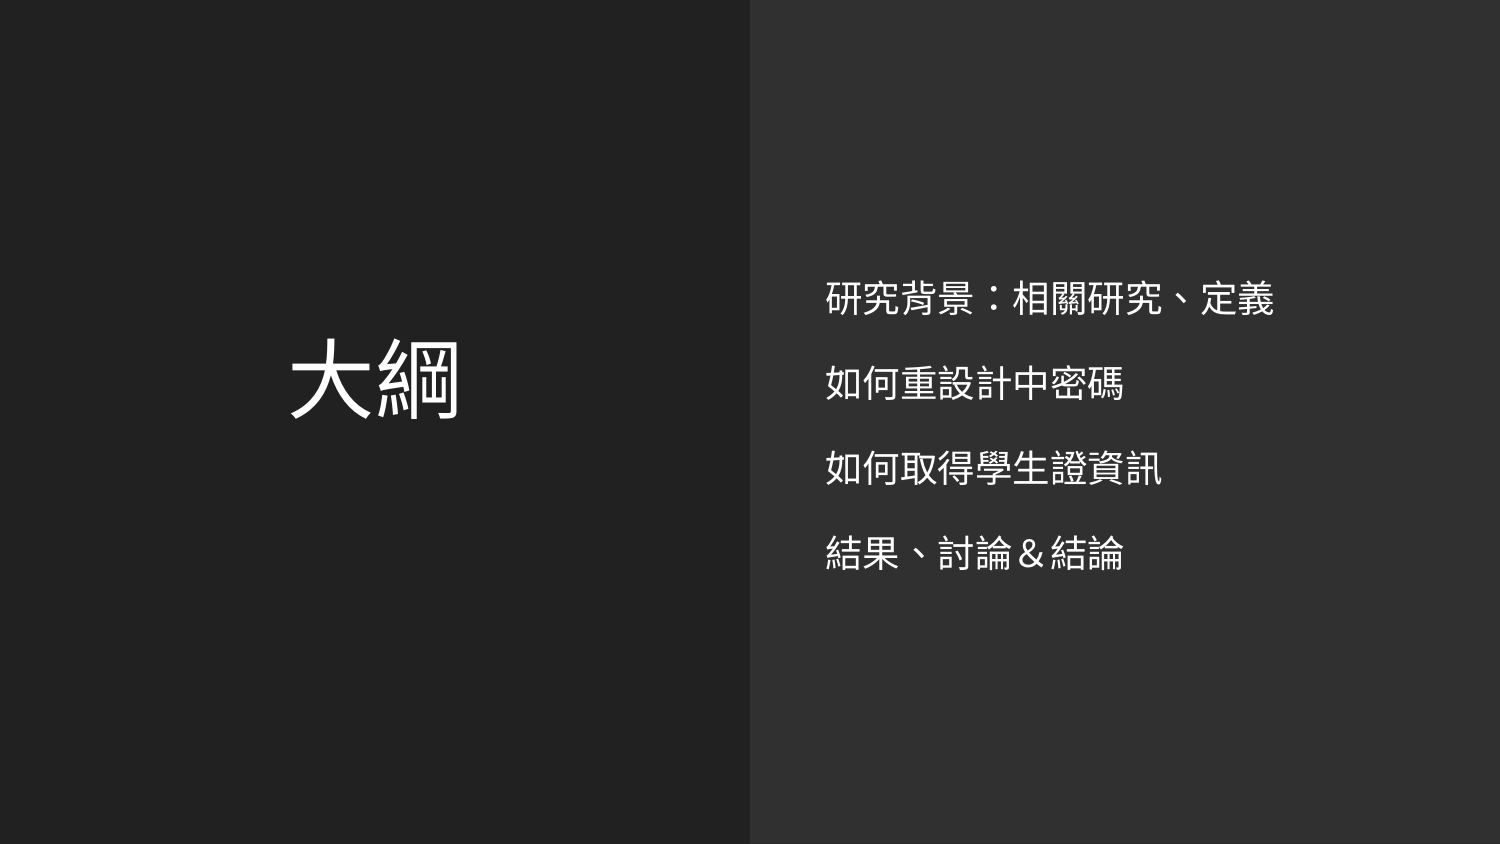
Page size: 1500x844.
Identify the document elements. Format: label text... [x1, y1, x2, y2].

title 大綱 [43, 202, 708, 446]
list 研究背景：相關研究、定義 如何重設計中密碼 如何取得學生證資訊 結果、討論＆結論 [810, 118, 1440, 725]
